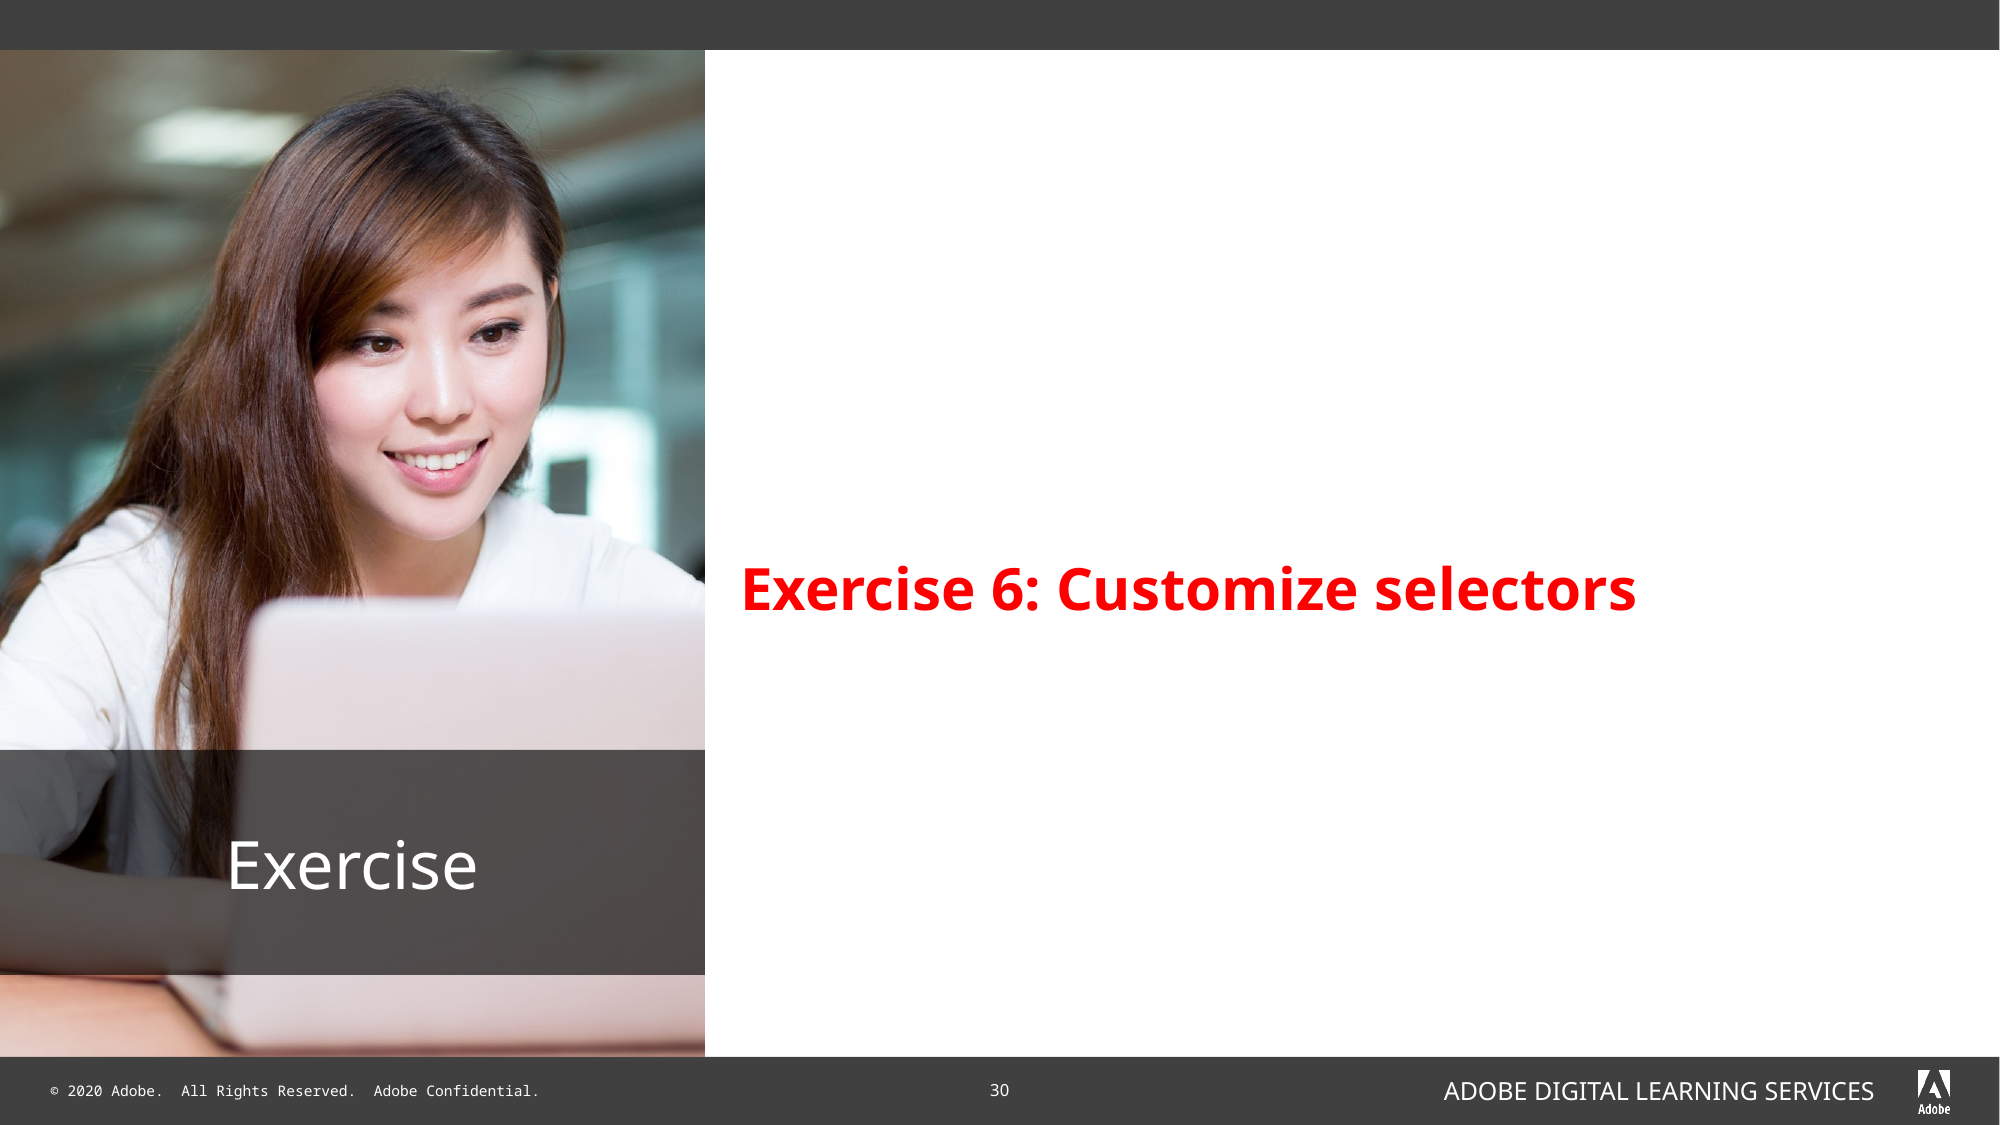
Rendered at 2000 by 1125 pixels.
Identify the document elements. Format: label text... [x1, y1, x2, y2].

picture [0, 50, 705, 1056]
title Exercise 6: Customize selectors [724, 390, 1925, 854]
picture [1918, 1070, 1950, 1114]
